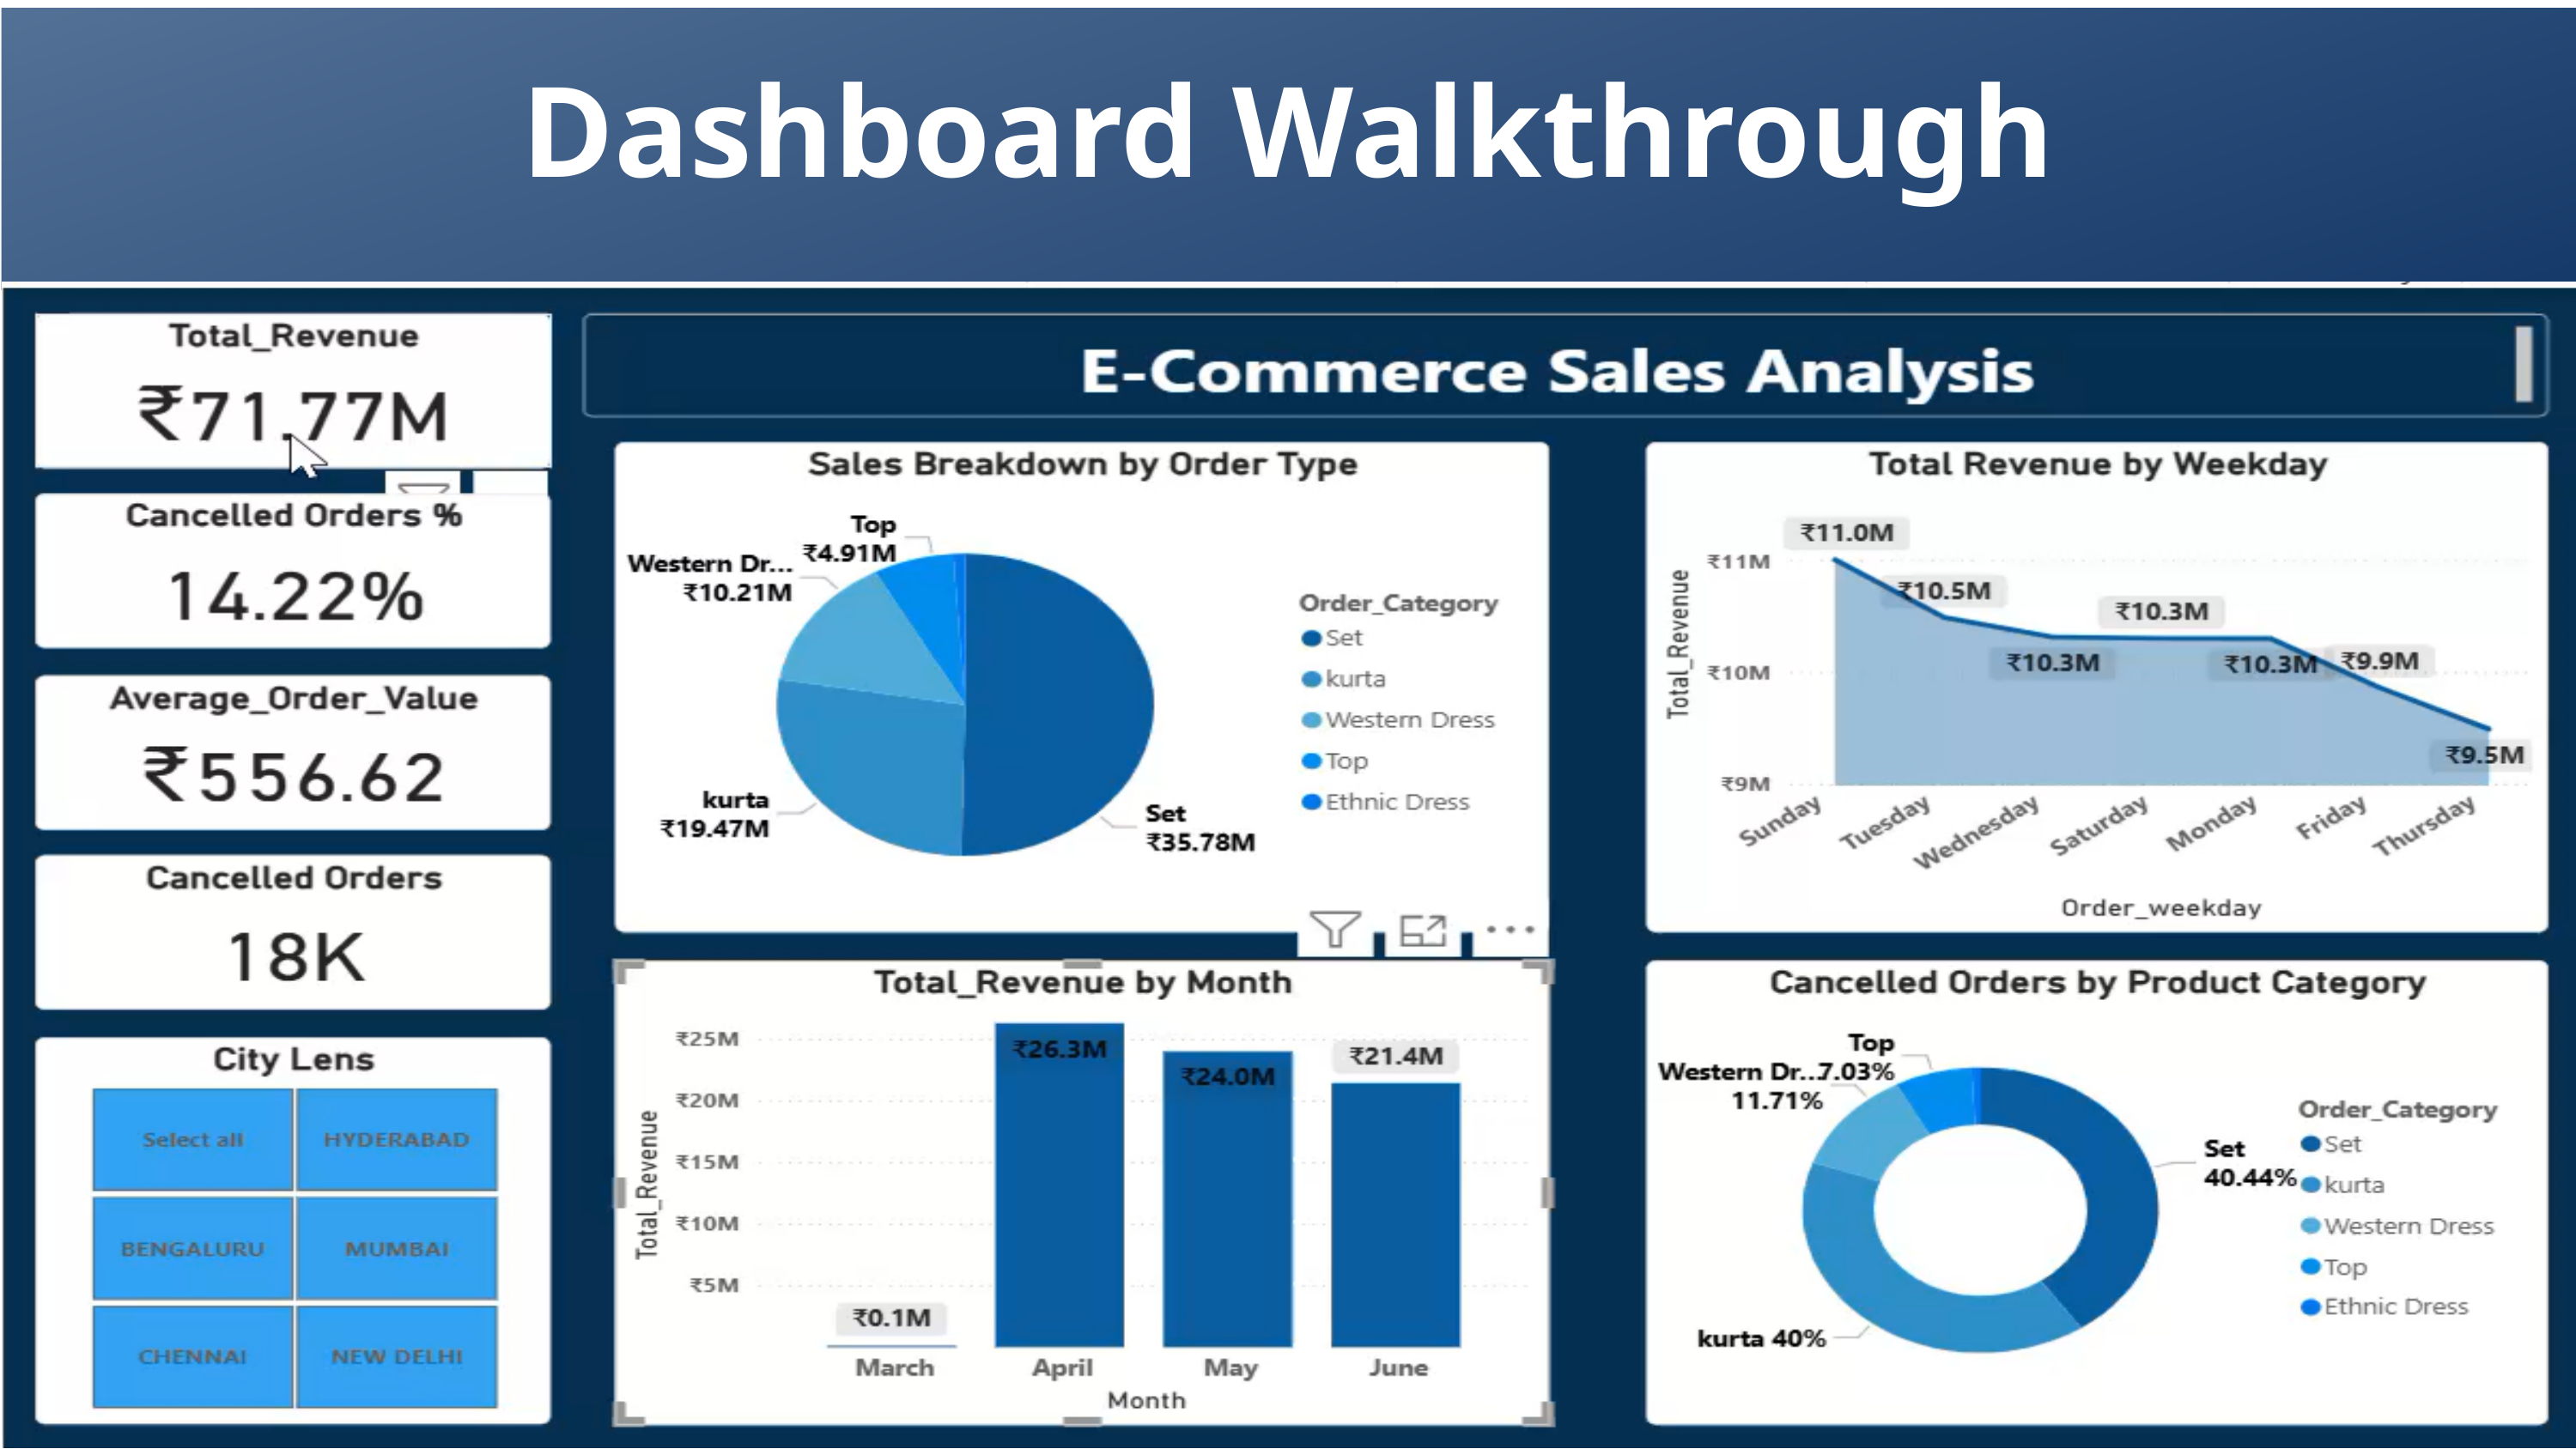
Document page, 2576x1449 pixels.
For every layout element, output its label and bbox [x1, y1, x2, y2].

text_box [1, 8, 2576, 278]
text_box [1, 281, 2576, 1449]
text_box [144, 39, 2138, 278]
